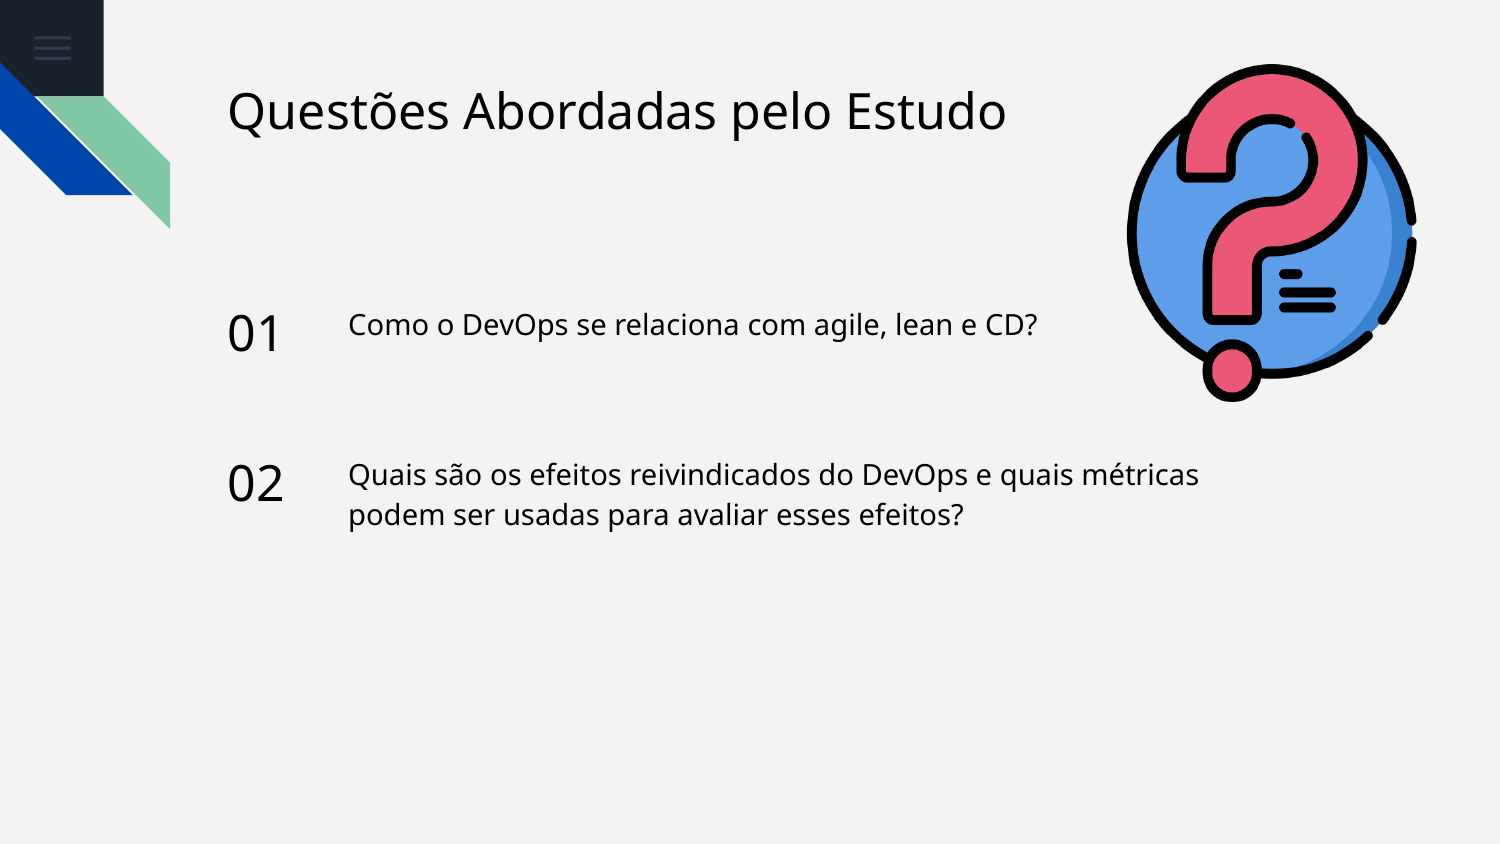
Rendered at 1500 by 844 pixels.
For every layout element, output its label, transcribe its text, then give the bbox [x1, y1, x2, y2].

title Questões Abordadas pelo Estudo [212, 64, 1101, 215]
list Como o DevOps se relaciona com agile, lean e CD? [333, 286, 1298, 419]
text_box 02 [212, 436, 333, 569]
text_box 01 [212, 286, 333, 419]
list Quais são os efeitos reivindicados do DevOps e quais métricas podem ser usadas para avaliar esses efeitos? [333, 436, 1298, 569]
picture [1102, 64, 1441, 402]
